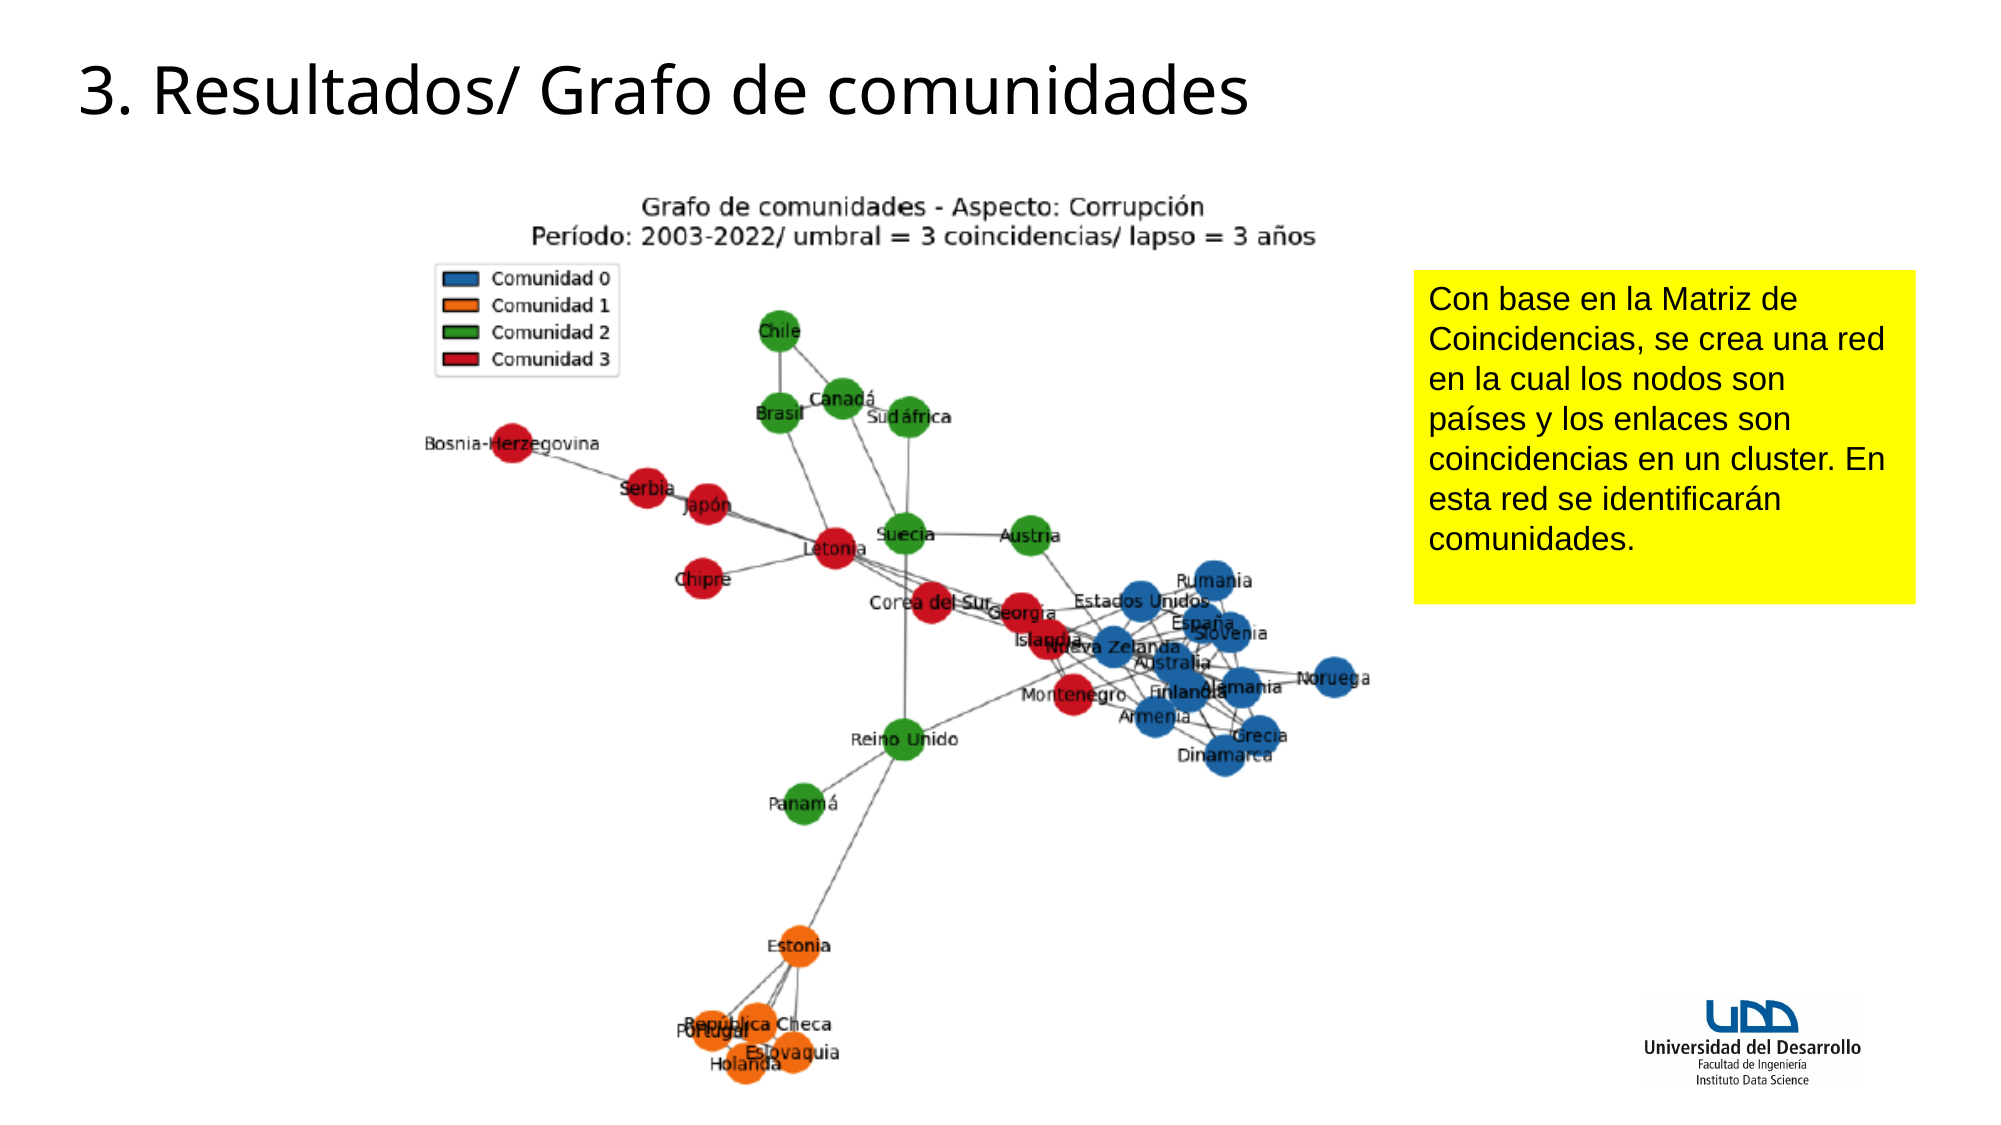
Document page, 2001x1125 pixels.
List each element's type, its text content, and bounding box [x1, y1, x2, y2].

title 3. Resultados/ Grafo de comunidades [63, 32, 1890, 154]
picture [396, 153, 1498, 1125]
picture [1641, 997, 1863, 1088]
text_box Con base en la Matriz de Coincidencias, se crea una red en la cual los nodos son países y los enlaces son coincidencias en un cluster. En esta red se identificarán comunidades. [1498, 270, 1916, 605]
